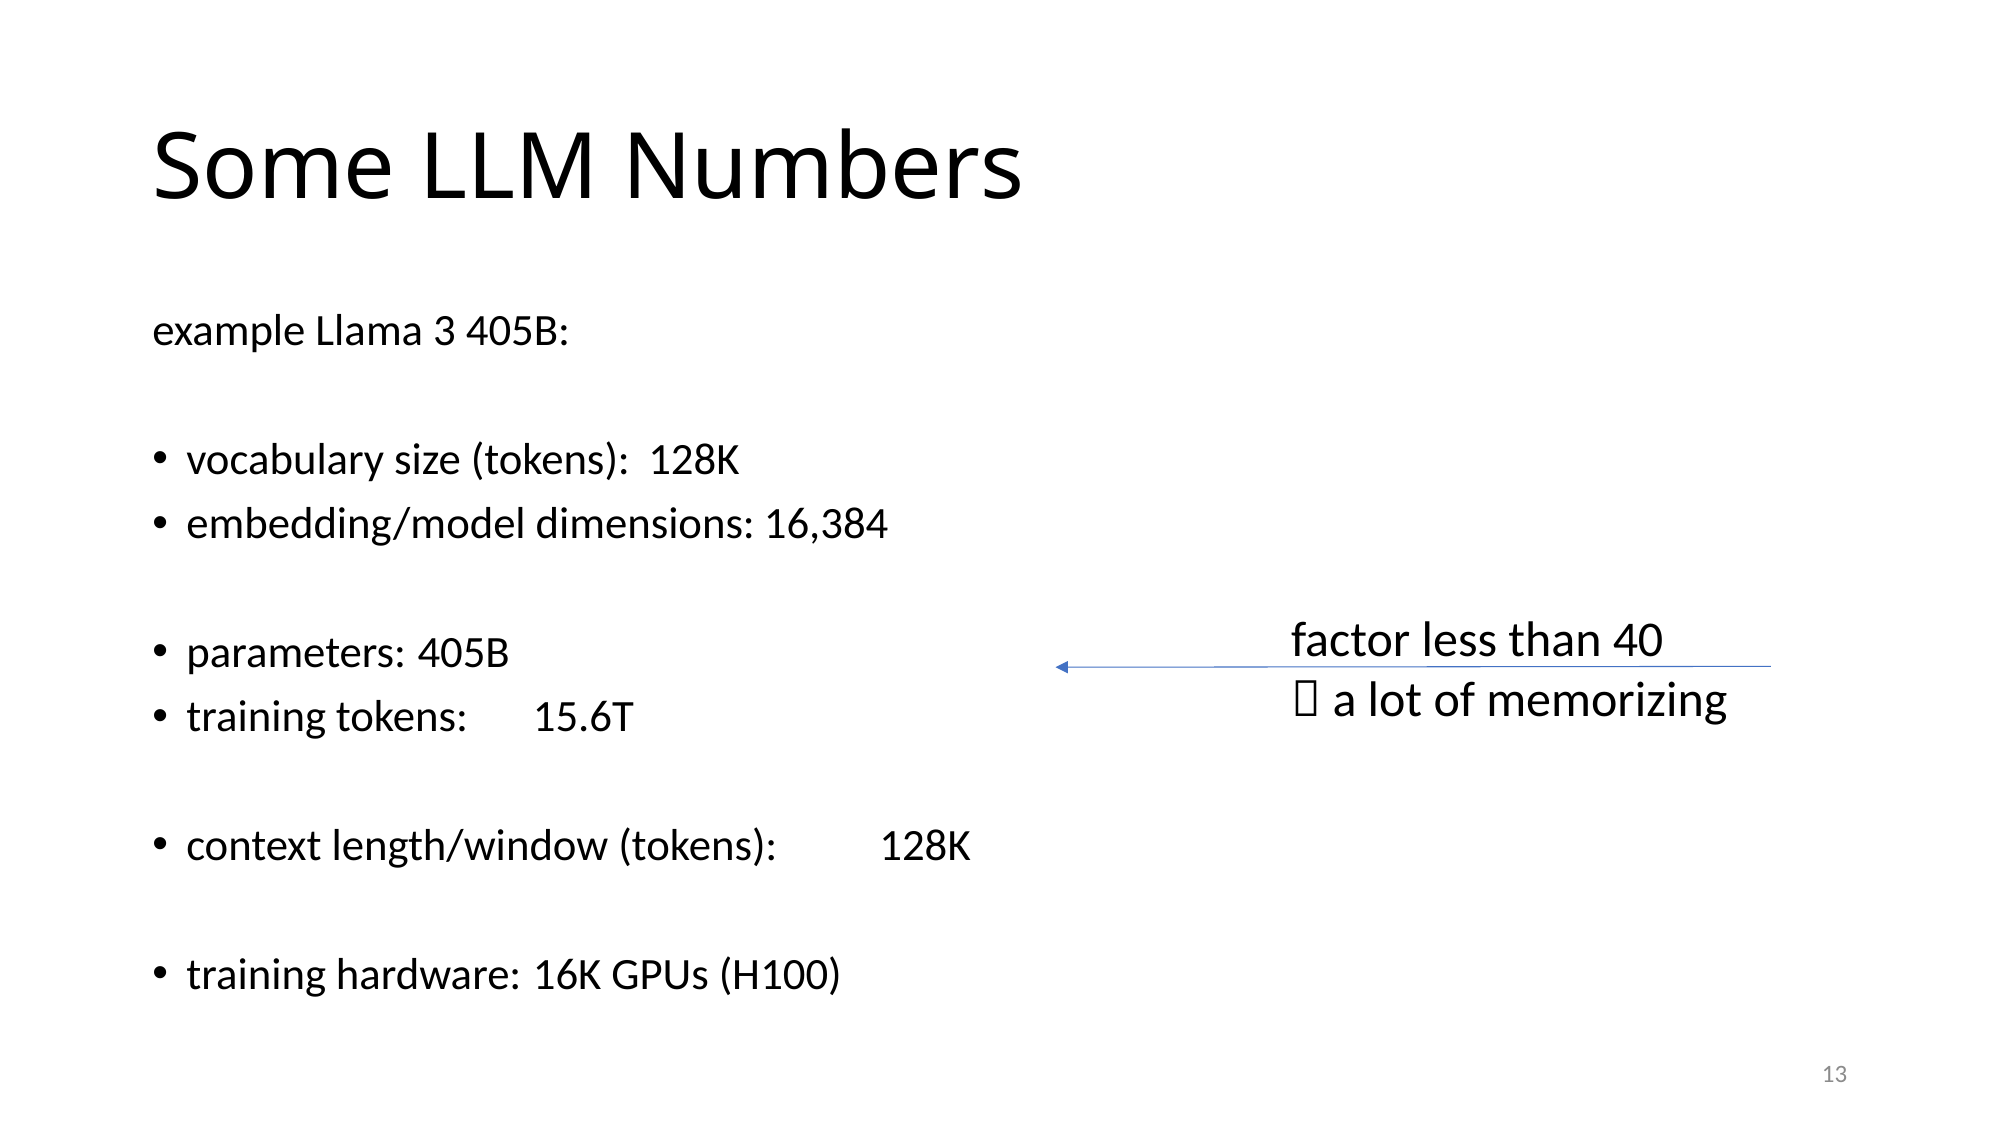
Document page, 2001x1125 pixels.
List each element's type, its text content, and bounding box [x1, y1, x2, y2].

text_box factor less than 40  a lot of memorizing [1276, 667, 1771, 734]
title Some LLM Numbers [137, 59, 1863, 278]
list example Llama 3 405B: vocabulary size (tokens): 128K embedding/model dimensions: 16,384 parameters: 405B training tokens: 15.6T context length/window (tokens): 128K training hardware: 16K GPUs (H100) [137, 299, 1863, 1014]
text_box factor less than 40  a lot of memorizing [1276, 598, 1771, 666]
slide_number 13 [1412, 1042, 1863, 1103]
